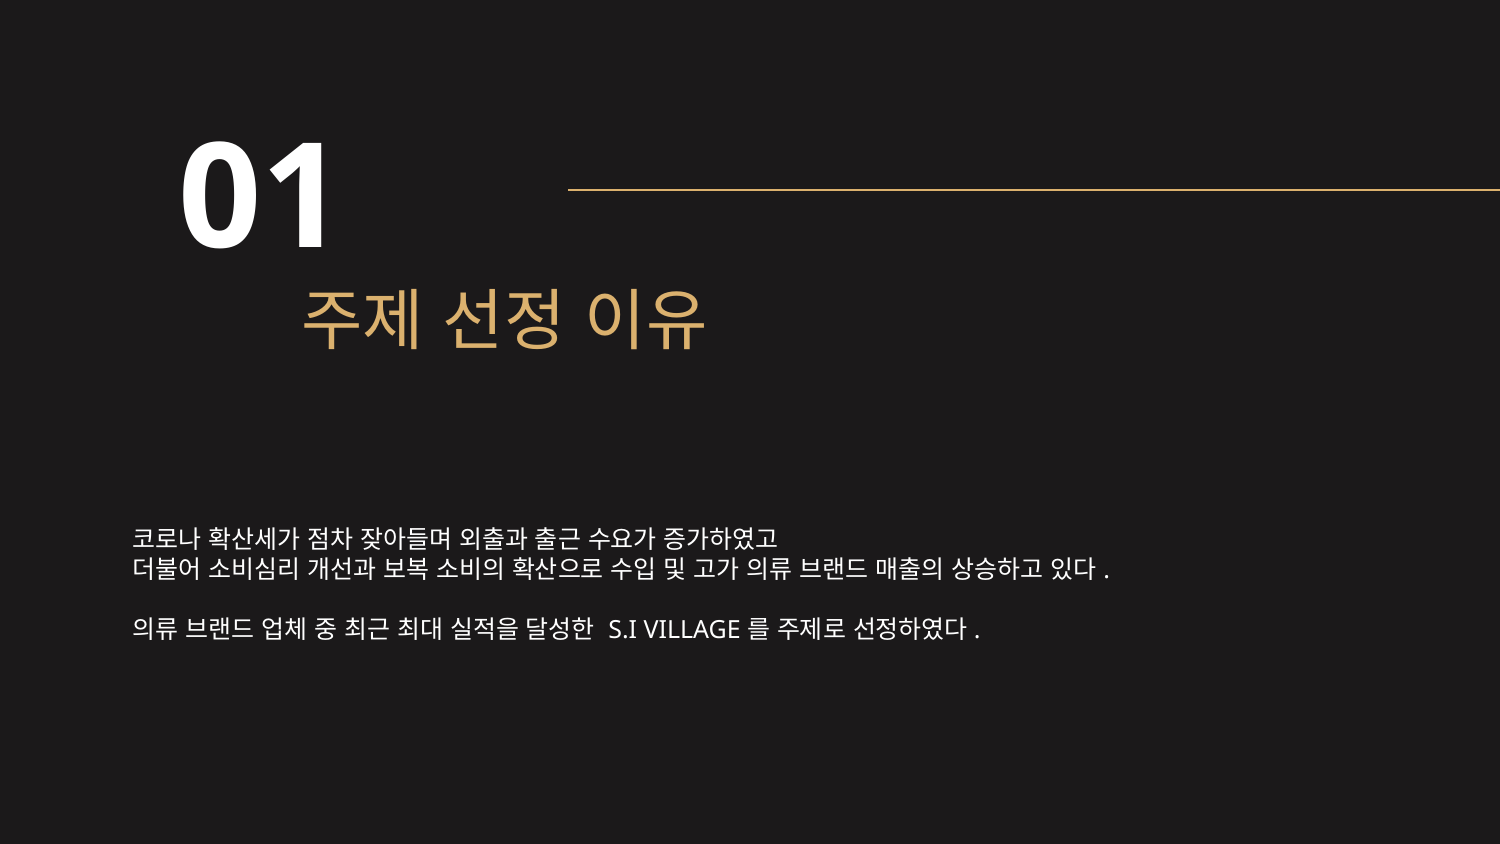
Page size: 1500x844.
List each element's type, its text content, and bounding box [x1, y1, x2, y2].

title 01 [163, 106, 491, 273]
title 주제 선정 이유 [286, 253, 844, 383]
subtitle 코로나 확산세가 점차 잦아들며 외출과 출근 수요가 증가하였고 더불어 소비심리 개선과 보복 소비의 확산으로 수입 및 고가 의류 브랜드 매출의 상승하고 있다. 의류 브랜드 업체 중 최근 최대 실적을 달성한 S.I VILLAGE를 주제로 선정하였다. [117, 453, 1253, 714]
